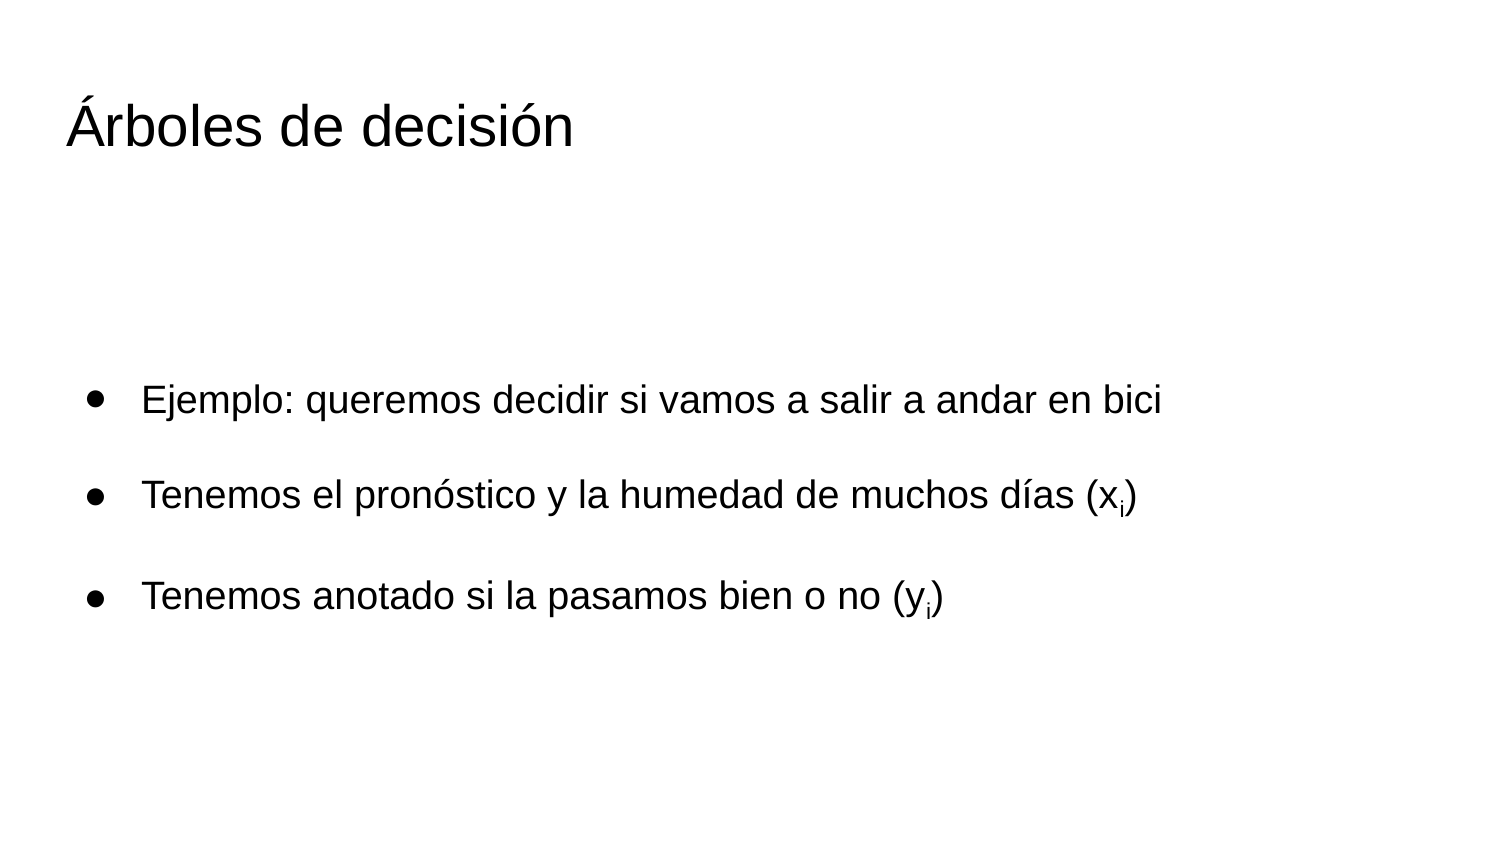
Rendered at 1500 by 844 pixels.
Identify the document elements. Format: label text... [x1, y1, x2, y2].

text_box Ejemplo: queremos decidir si vamos a salir a andar en bici Tenemos el pronóstico y la humedad de muchos días (xi) Tenemos anotado si la pasamos bien o no (yi) [51, 202, 1455, 795]
title Árboles de decisión [51, 72, 1449, 167]
